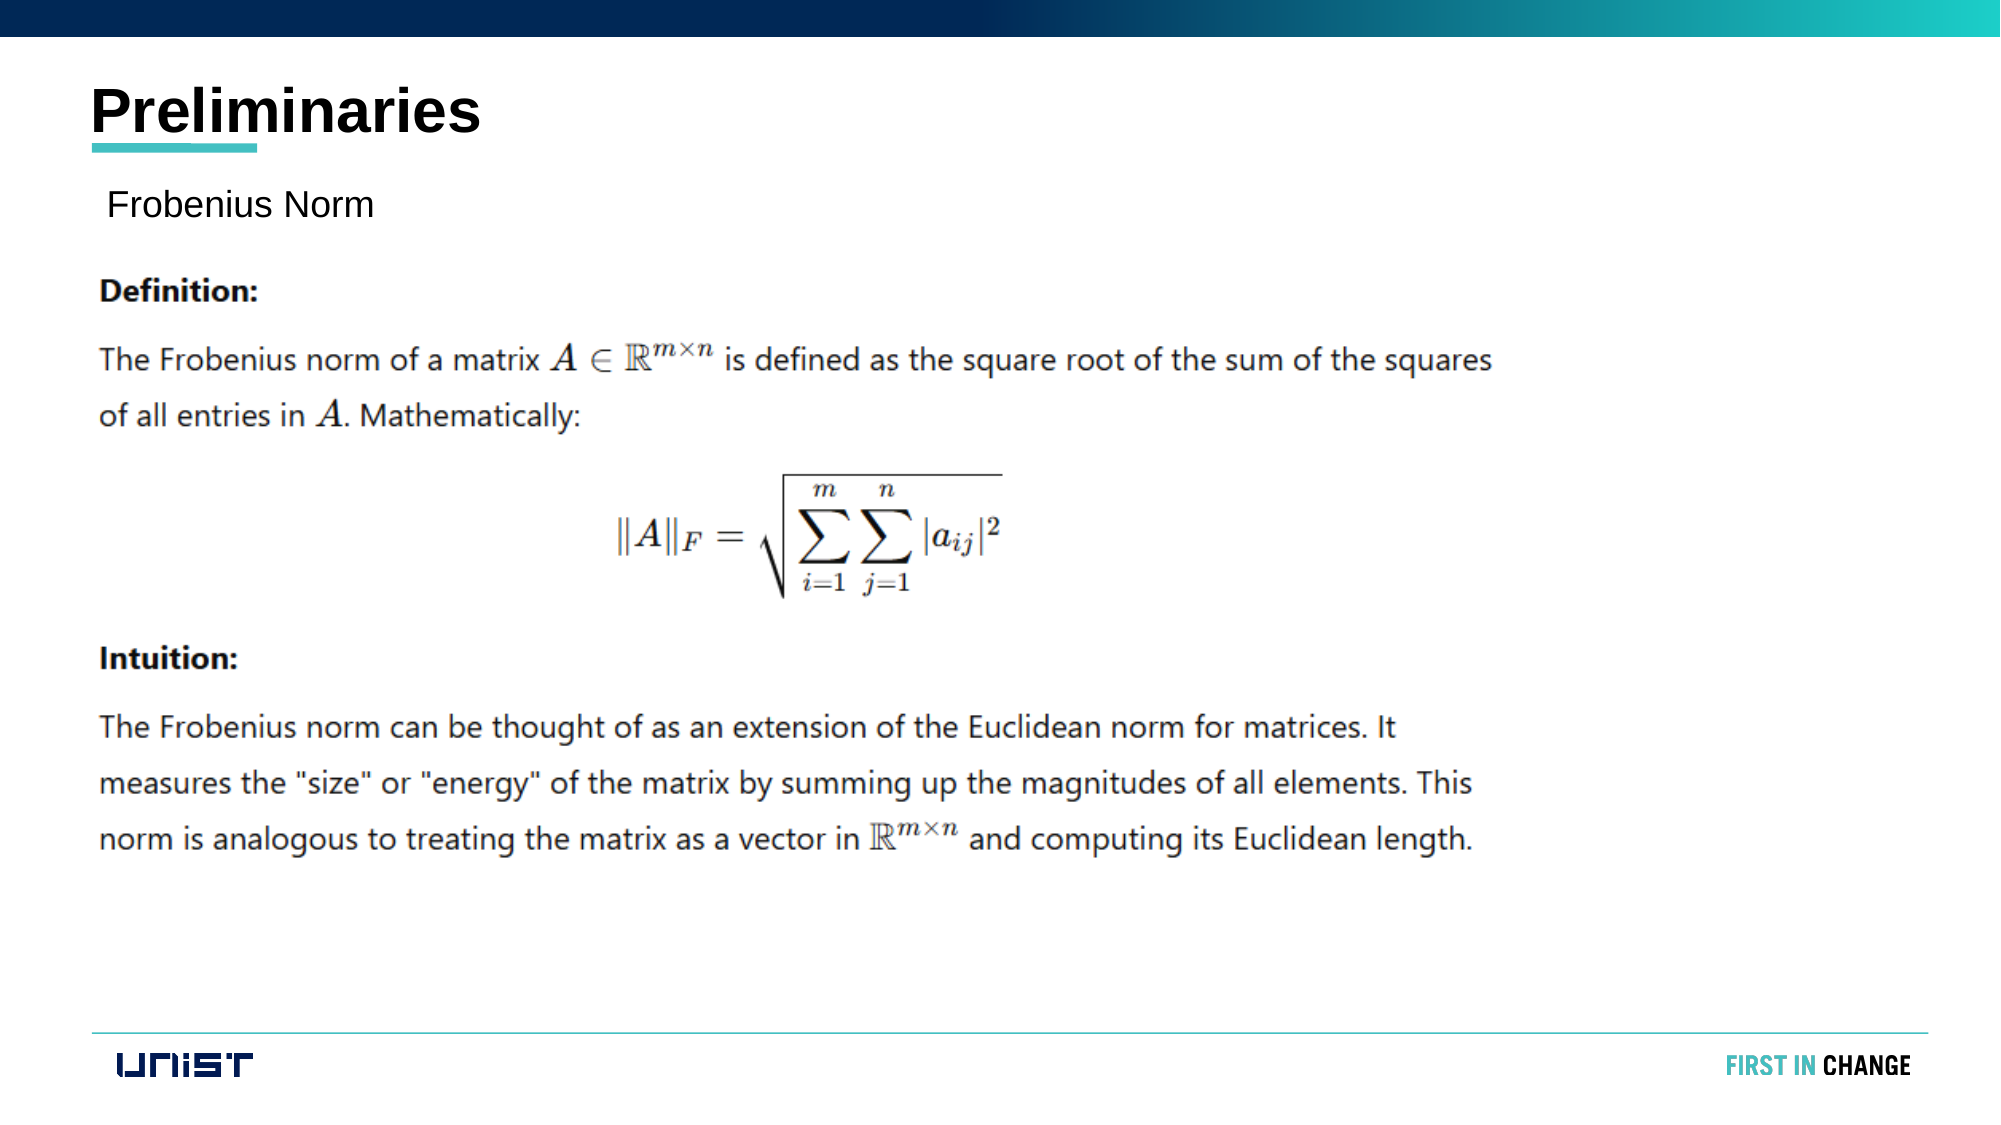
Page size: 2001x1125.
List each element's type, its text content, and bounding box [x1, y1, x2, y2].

picture [117, 1053, 253, 1077]
text_box [0, 0, 2000, 37]
picture [91, 262, 1498, 877]
text_box Preliminaries [75, 62, 612, 153]
text_box Frobenius Norm [91, 172, 1092, 233]
text_box [12, 160, 808, 229]
picture [1727, 1055, 1910, 1075]
